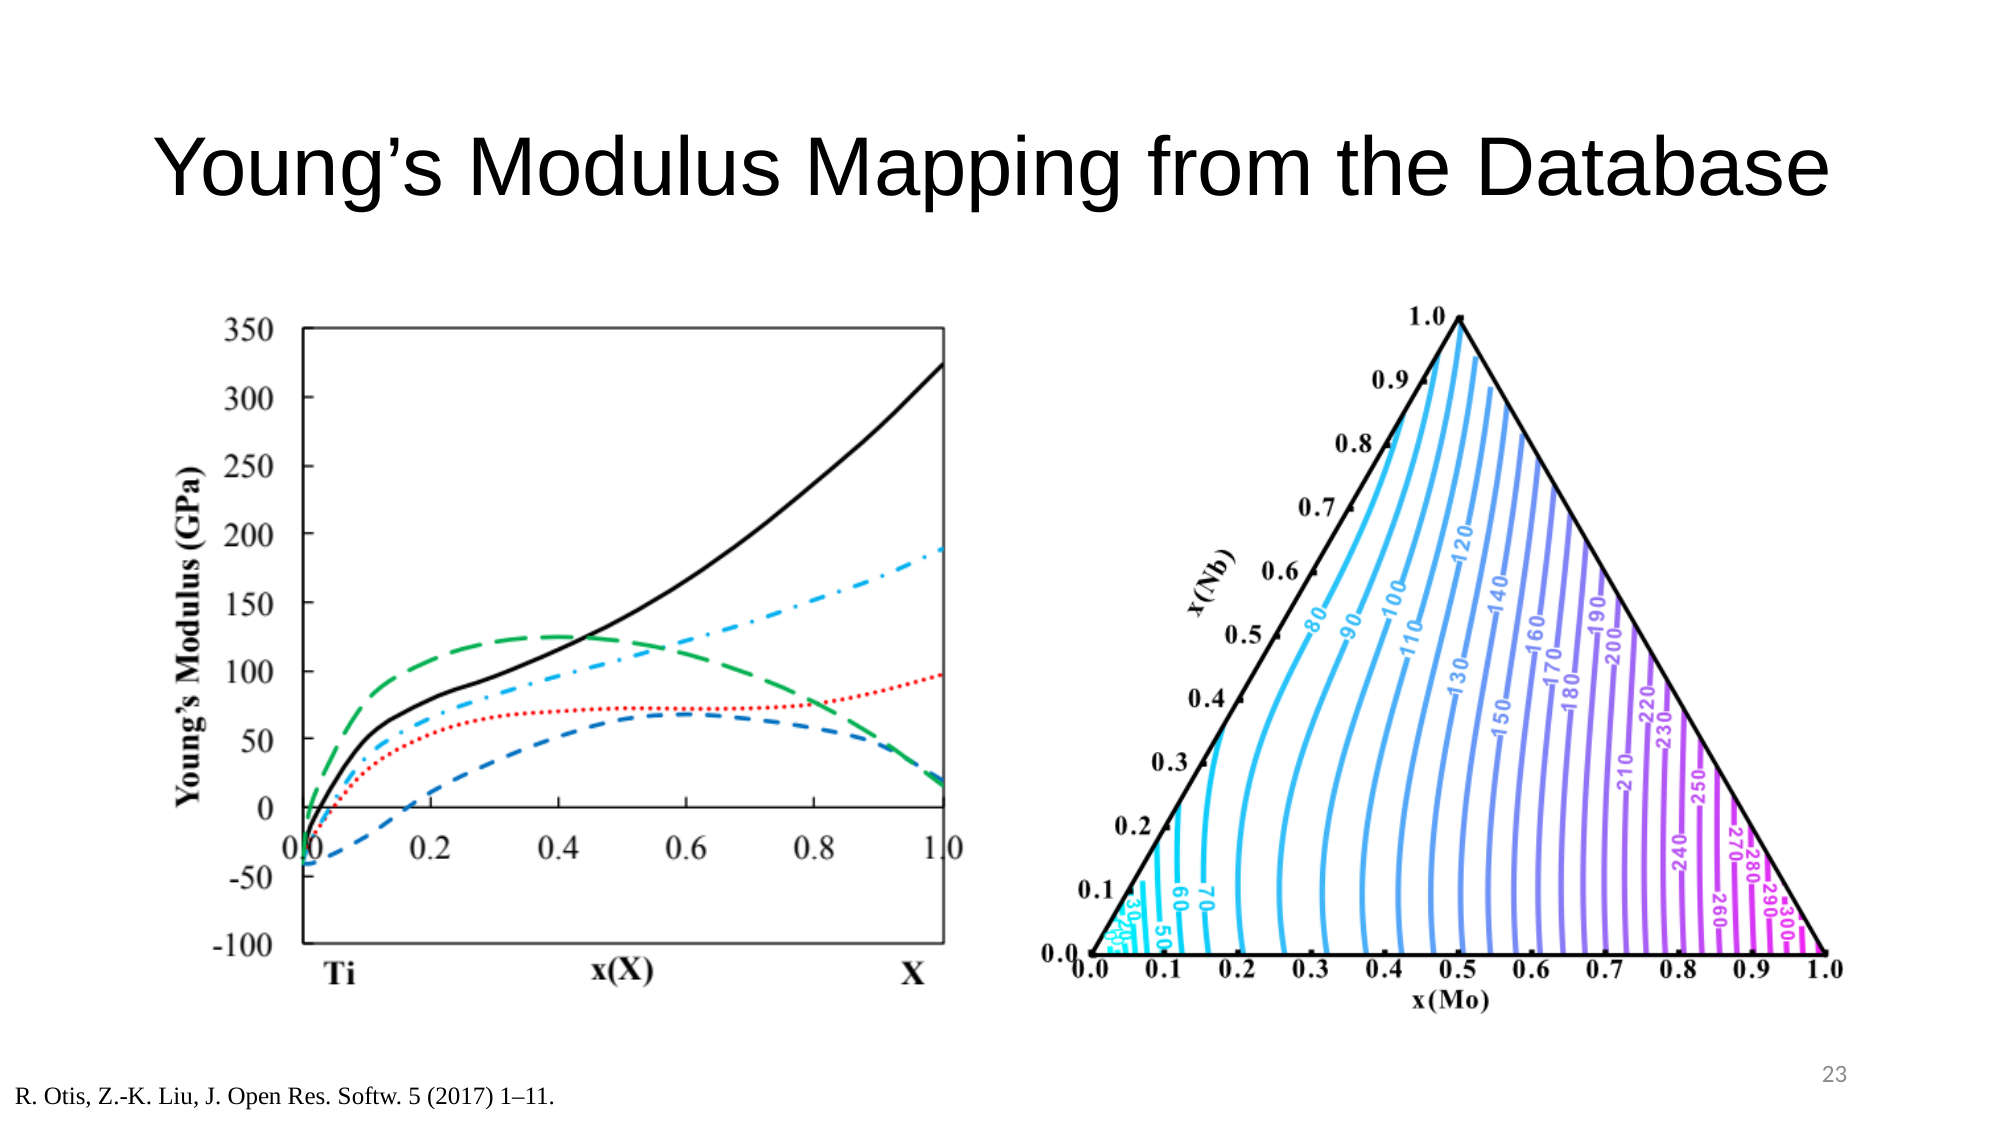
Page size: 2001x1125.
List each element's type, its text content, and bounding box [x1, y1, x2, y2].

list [137, 300, 988, 1013]
title Young’s Modulus Mapping from the Database [137, 59, 1863, 278]
text_box R. Otis, Z.-K. Liu, J. Open Res. Softw. 5 (2017) 1–11. [0, 1072, 1000, 1118]
slide_number 23 [1412, 1042, 1863, 1103]
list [1031, 299, 1844, 1014]
